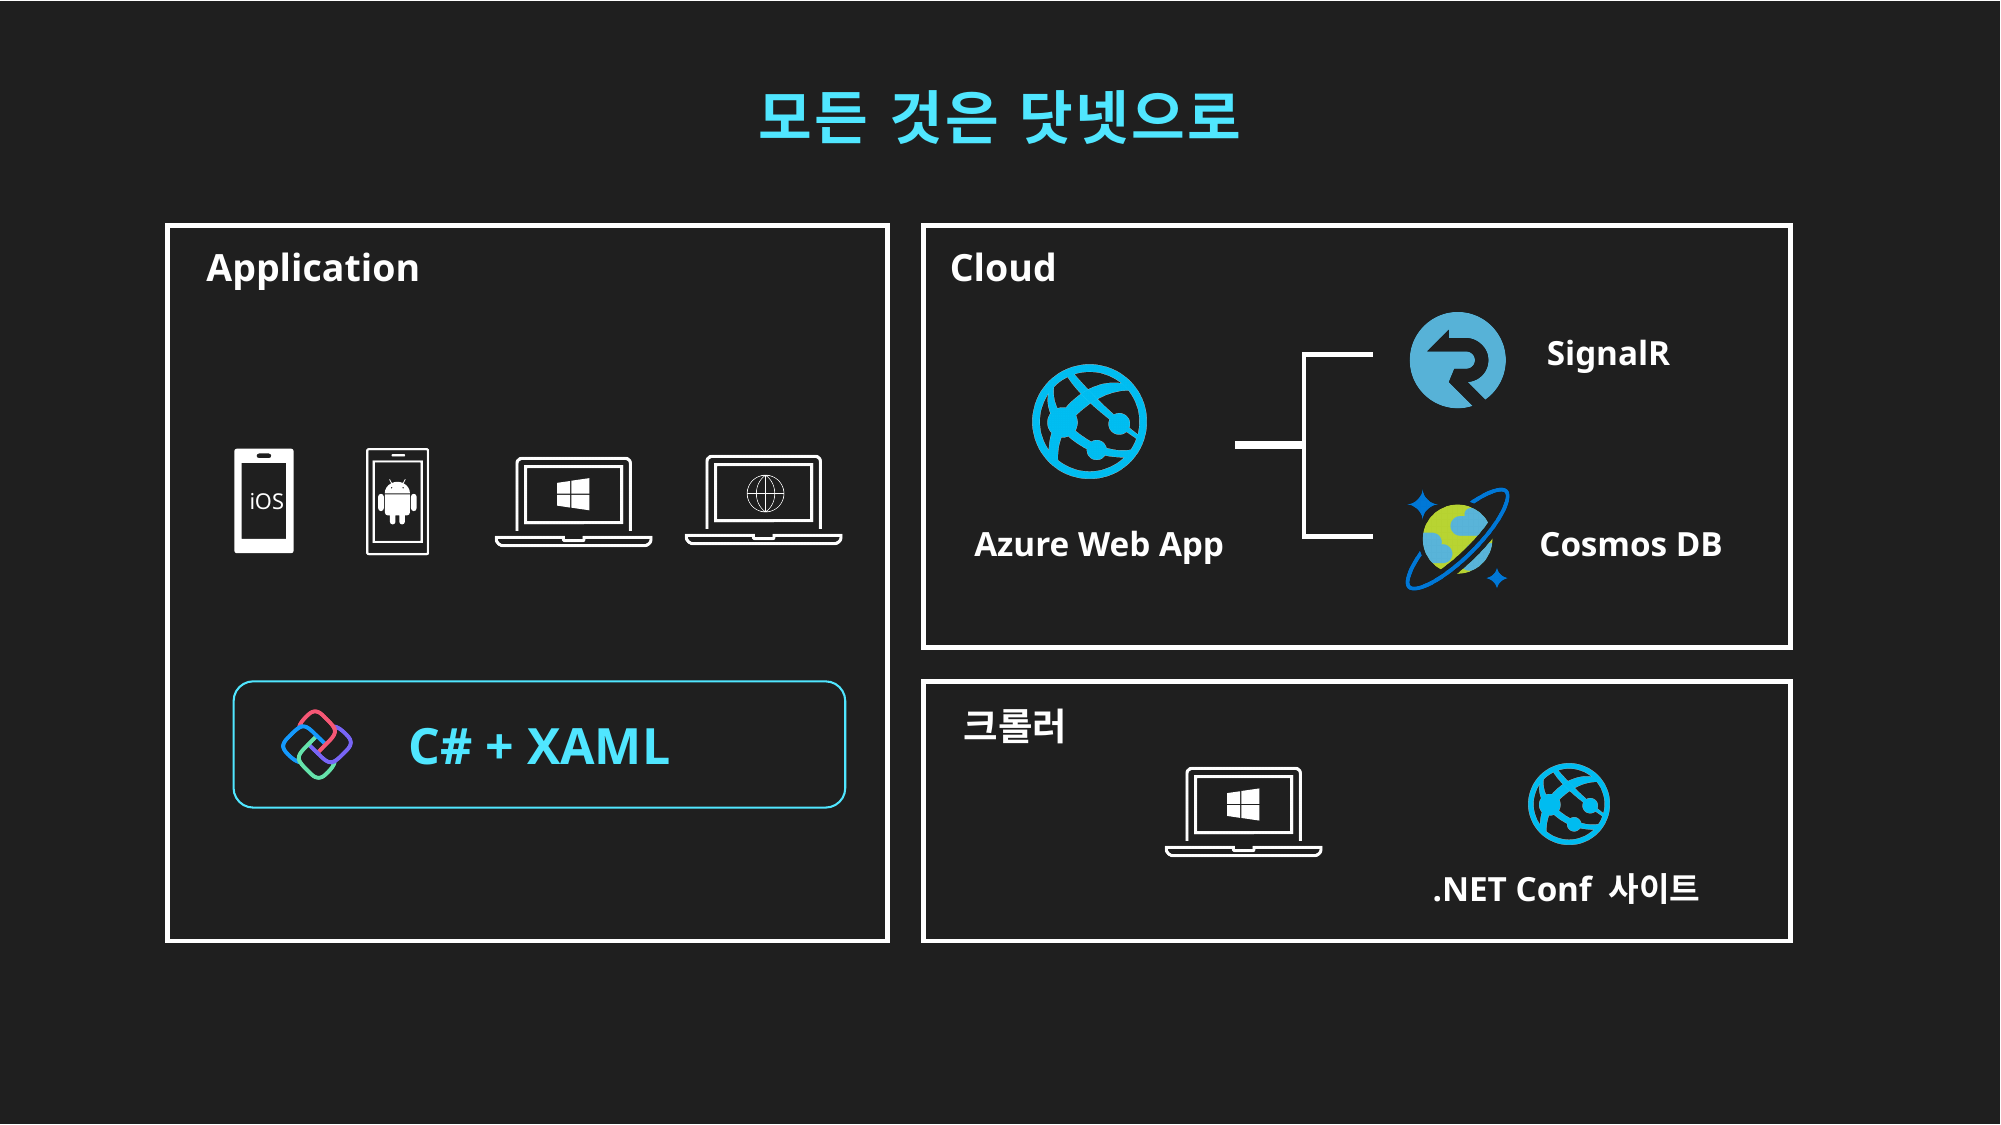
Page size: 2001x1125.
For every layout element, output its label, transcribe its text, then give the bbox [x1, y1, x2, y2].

text_box Cosmos DB [1522, 520, 1740, 581]
text_box [166, 225, 889, 942]
text_box iOS [294, 480, 300, 522]
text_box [1234, 446, 1373, 537]
text_box iOS [242, 480, 286, 522]
text_box Cloud [934, 241, 1186, 302]
picture [0, 1, 2000, 1124]
text_box C# + XAML [233, 681, 846, 808]
text_box Azure Web App [959, 520, 1266, 581]
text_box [337, 443, 458, 560]
text_box 크롤러 [935, 700, 1097, 761]
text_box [491, 422, 656, 580]
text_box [1234, 354, 1373, 444]
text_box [1161, 732, 1326, 890]
text_box [234, 448, 294, 554]
text_box SignalR [1579, 328, 1718, 389]
text_box [923, 225, 1791, 649]
text_box [923, 680, 1791, 942]
title 모든 것은 닷넷으로 [96, 75, 1904, 166]
text_box Application [191, 241, 443, 302]
text_box .NET Conf 사이트 [1415, 865, 1718, 926]
